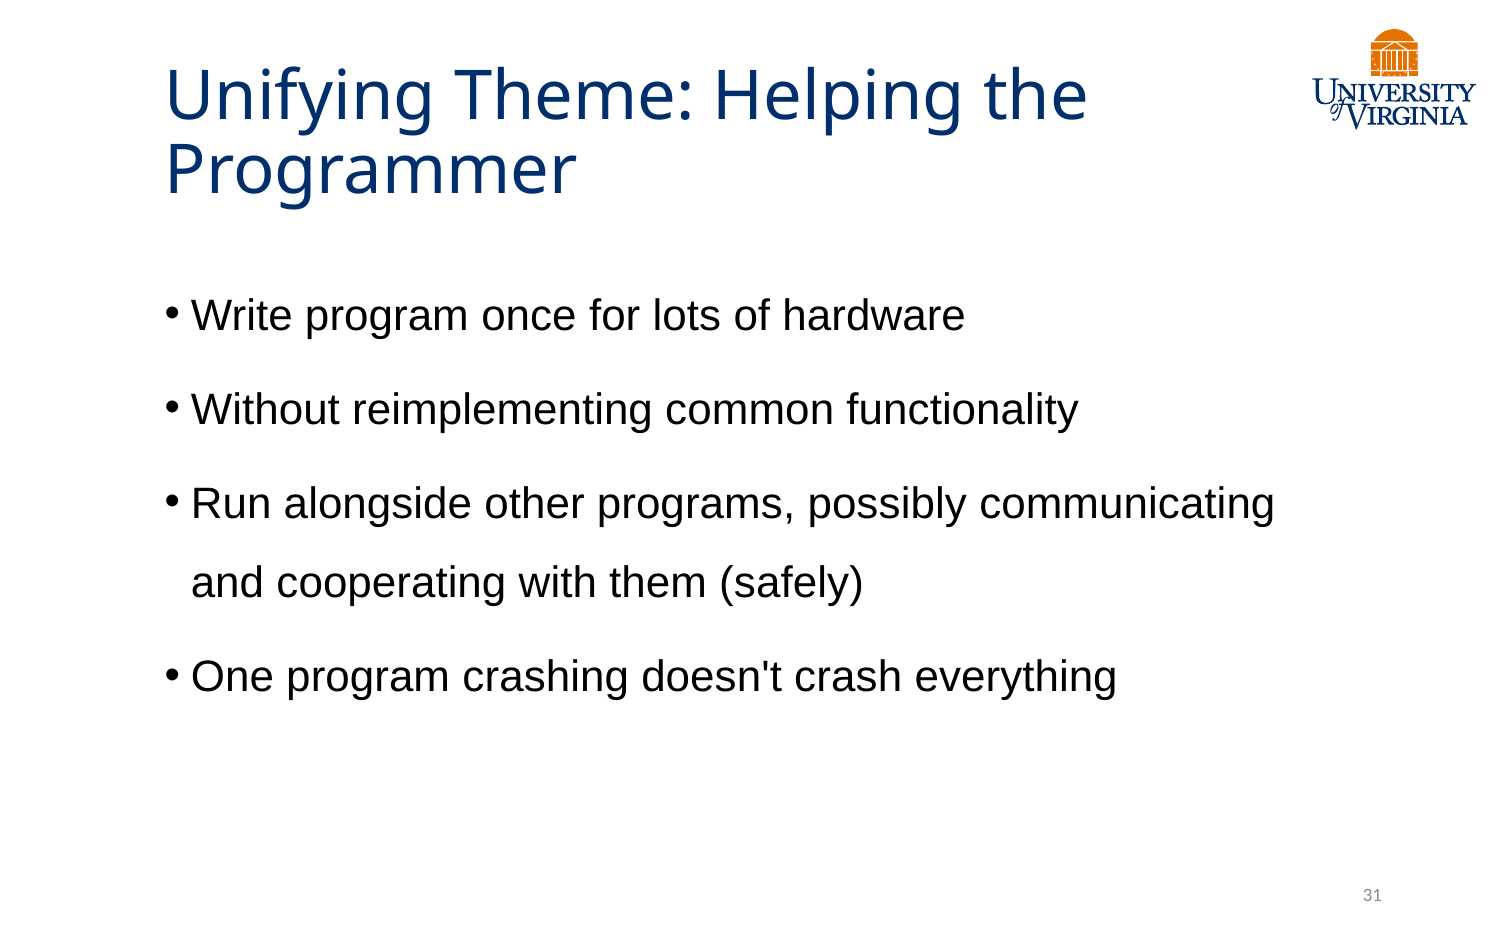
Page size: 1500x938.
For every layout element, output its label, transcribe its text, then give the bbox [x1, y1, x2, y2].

list Write program once for lots of hardware Without reimplementing common functionality Run alongside other programs, possibly communicating and cooperating with them (safely) One program crashing doesn't crash everything [149, 251, 1351, 713]
slide_number 31 [1059, 868, 1397, 919]
title Unifying Theme: Helping the Programmer [149, 43, 1228, 226]
